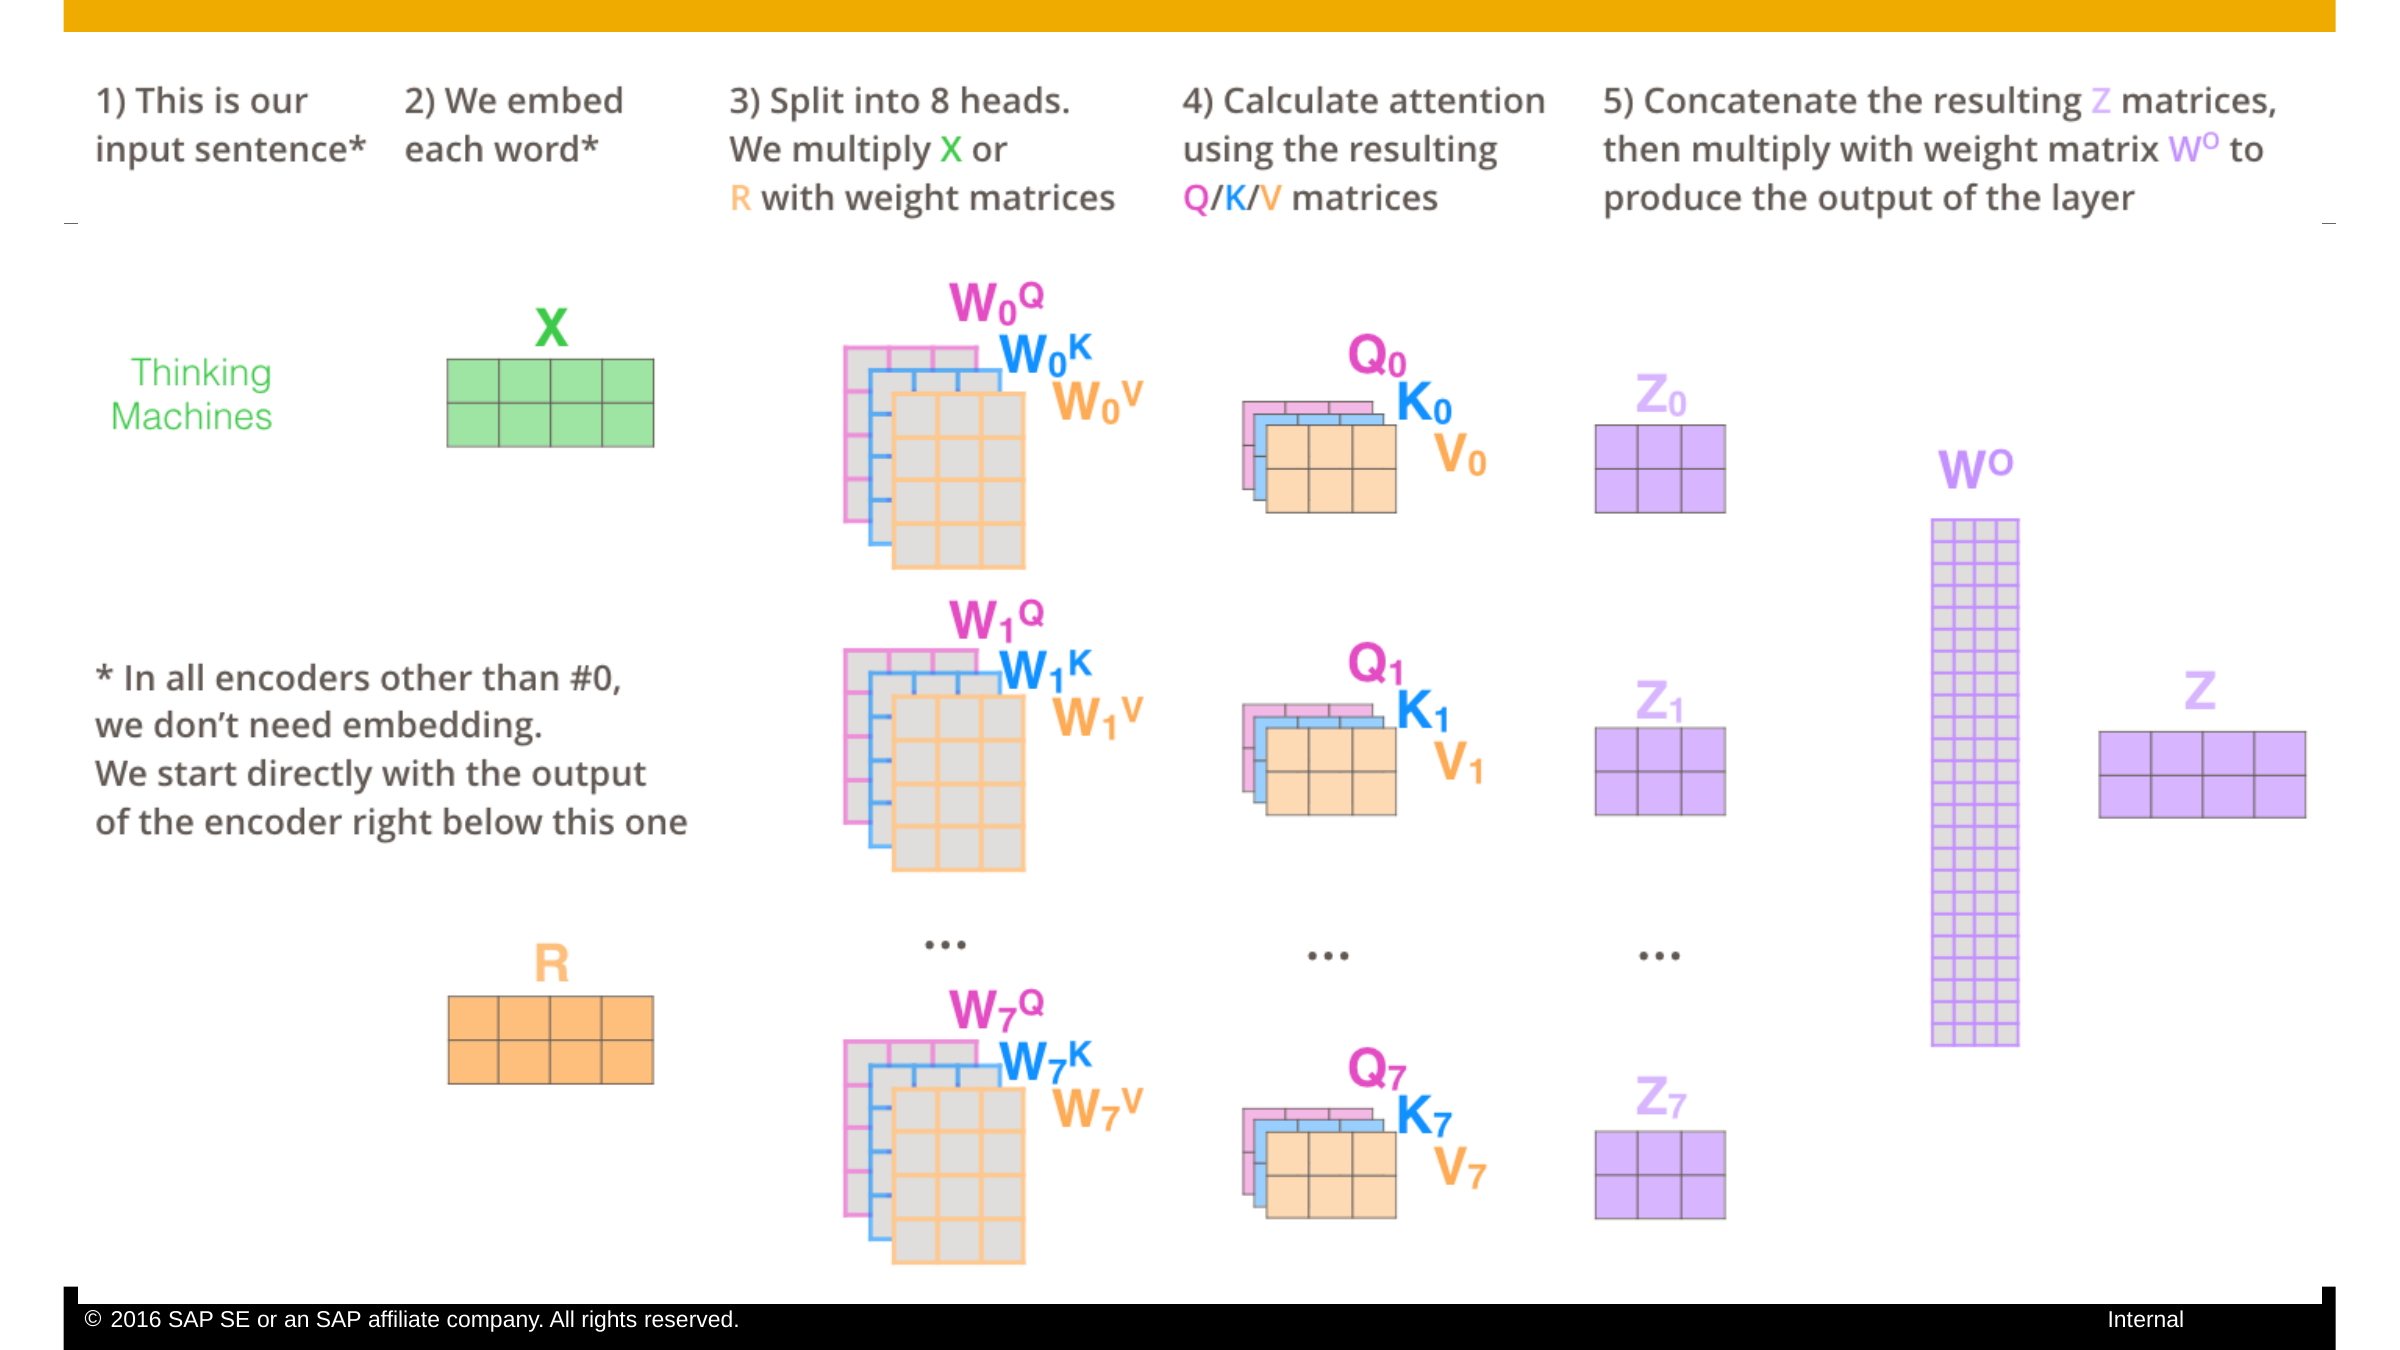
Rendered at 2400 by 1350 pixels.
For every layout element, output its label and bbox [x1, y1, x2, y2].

picture [77, 46, 2323, 1304]
